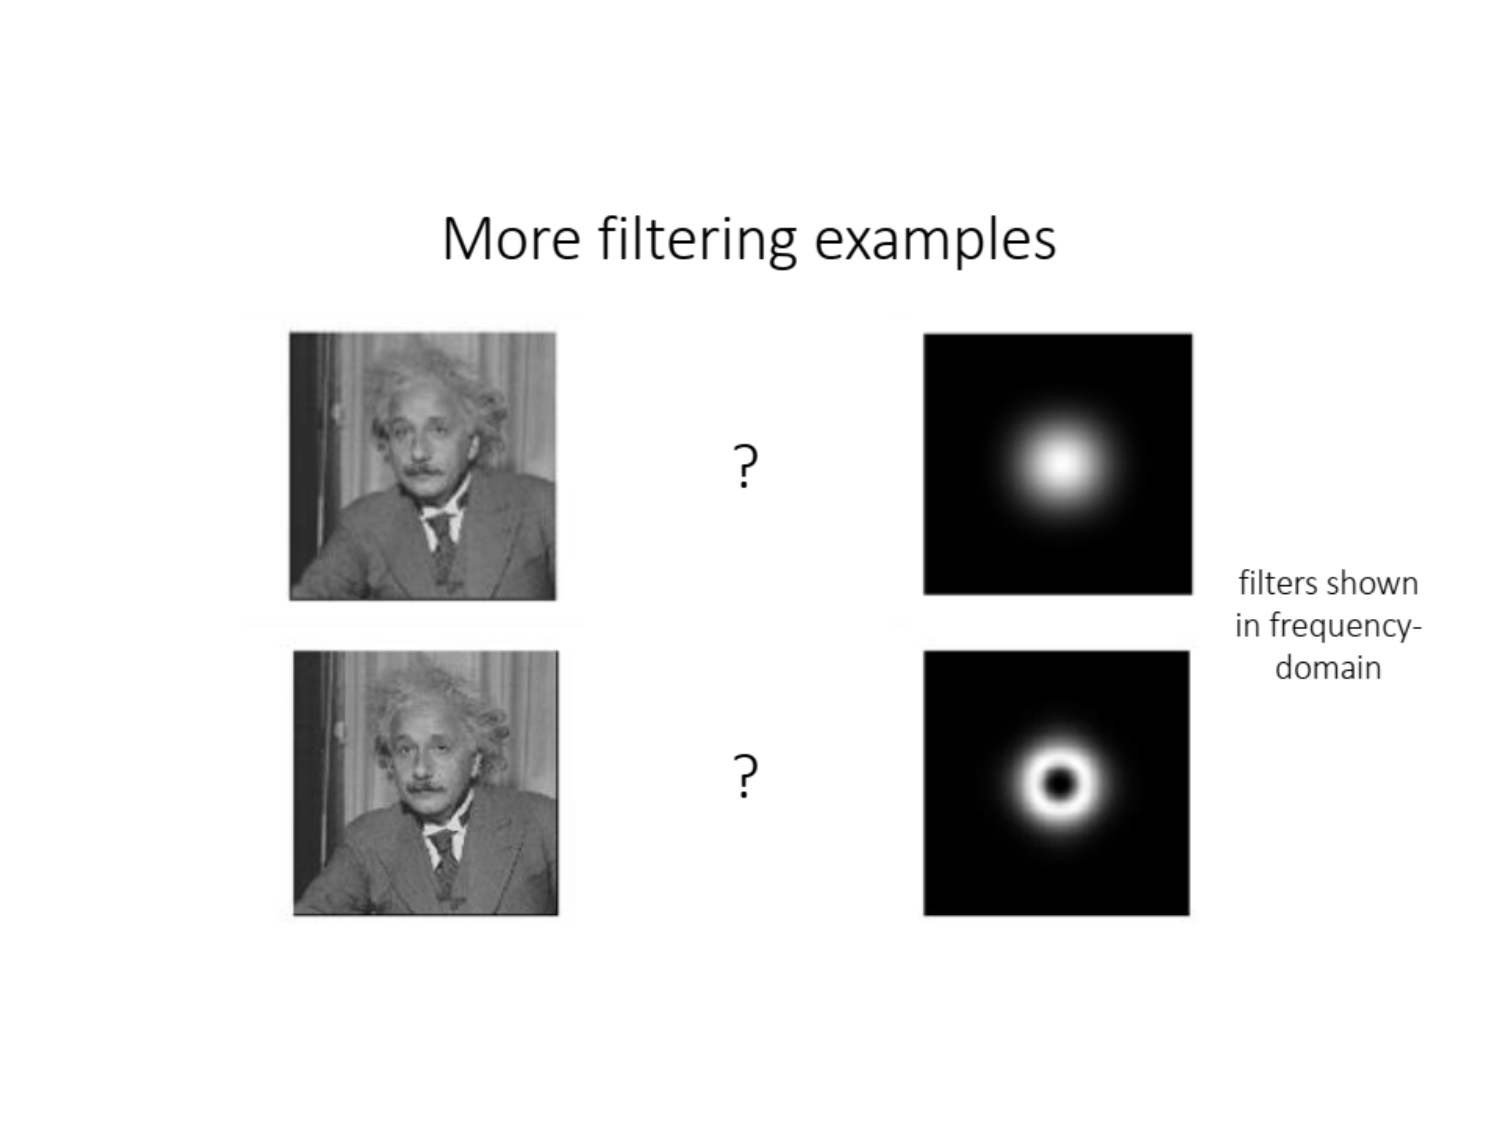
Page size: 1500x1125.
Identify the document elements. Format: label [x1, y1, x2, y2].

picture [41, 164, 1458, 961]
